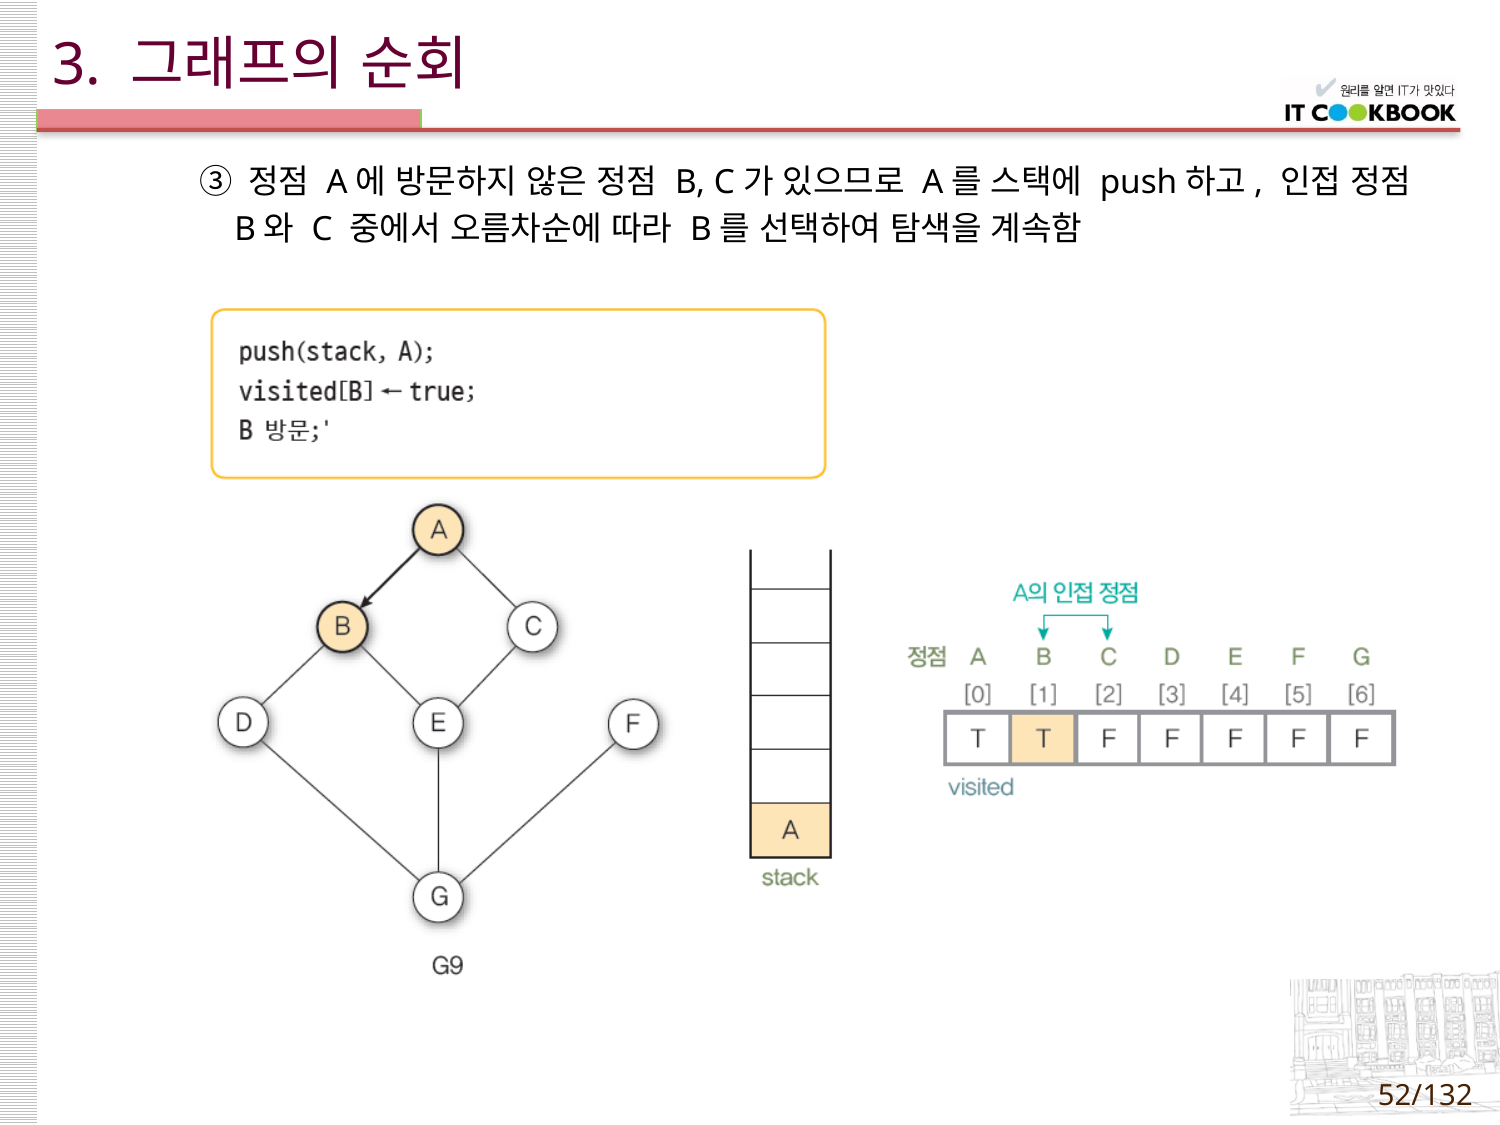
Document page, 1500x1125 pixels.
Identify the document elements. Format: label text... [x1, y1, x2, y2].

picture [194, 302, 1400, 979]
picture [1290, 874, 1500, 1125]
title 3. 그래프의 순회 [37, 13, 1278, 109]
picture [1281, 75, 1459, 123]
list ③ 정점 A에 방문하지 않은 정점 B, C가 있으므로 A를 스택에 push하고, 인접 정점 B와 C 중에서 오름차순에 따라 B를 선택하여 탐색을 계속함 [37, 152, 1463, 1091]
